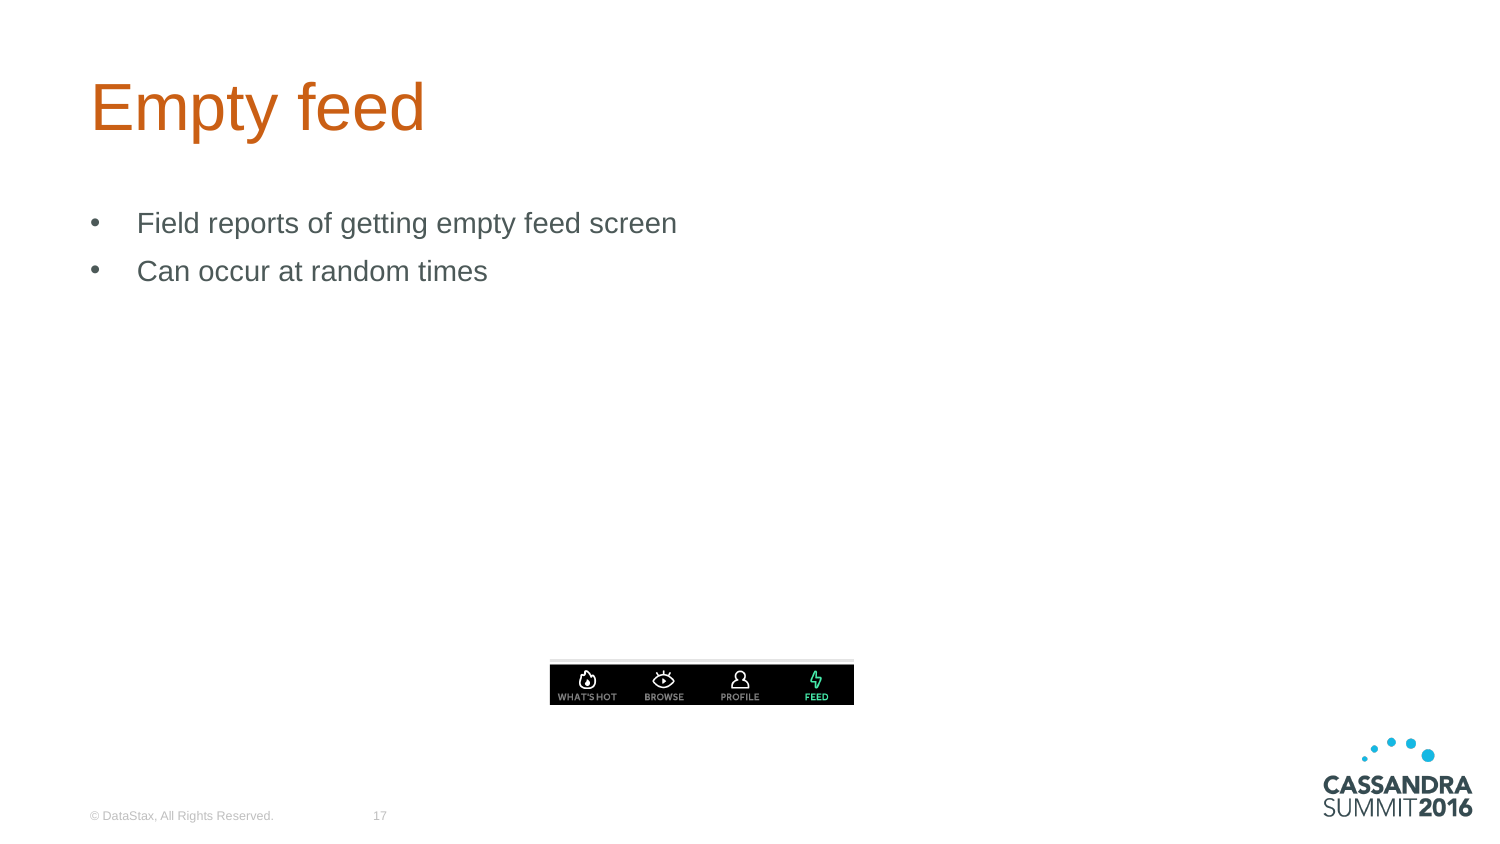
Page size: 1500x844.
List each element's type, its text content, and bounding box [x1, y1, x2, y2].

picture [1320, 734, 1475, 819]
list Field reports of getting empty feed screen Can occur at random times [75, 196, 1138, 747]
slide_number 17 [346, 793, 414, 839]
title Empty feed [75, 33, 1425, 175]
picture [549, 659, 855, 844]
footer © DataStax, All Rights Reserved. [75, 793, 337, 839]
